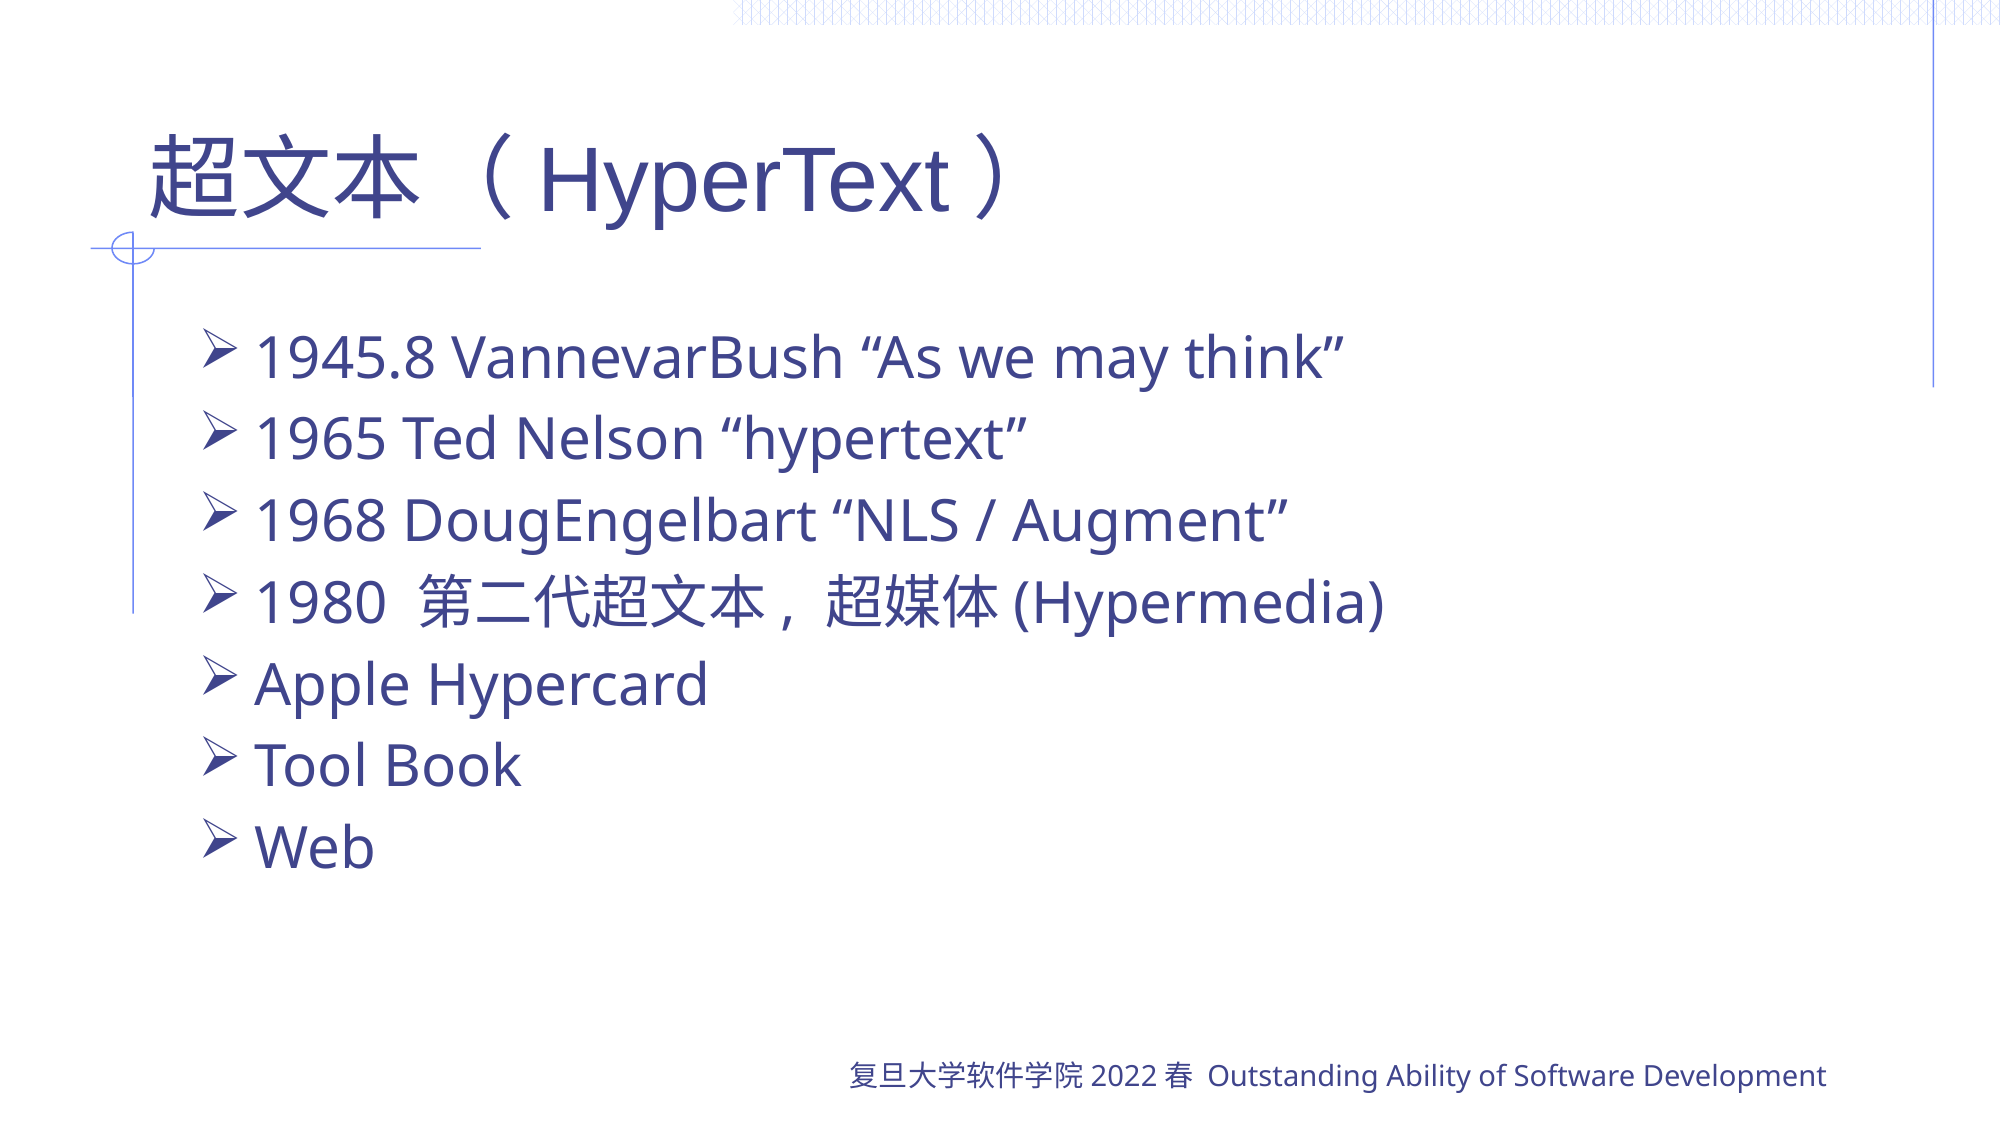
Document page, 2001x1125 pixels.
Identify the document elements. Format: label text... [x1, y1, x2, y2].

title 超文本（HyperText） [133, 50, 1834, 238]
list 1945.8 VannevarBush “As we may think” 1965 Ted Nelson “hypertext” 1968 DougEngelbart “NLS / Augment” 1980 第二代超文本, 超媒体(Hypermedia) Apple Hypercard Tool Book Web [183, 312, 1884, 988]
